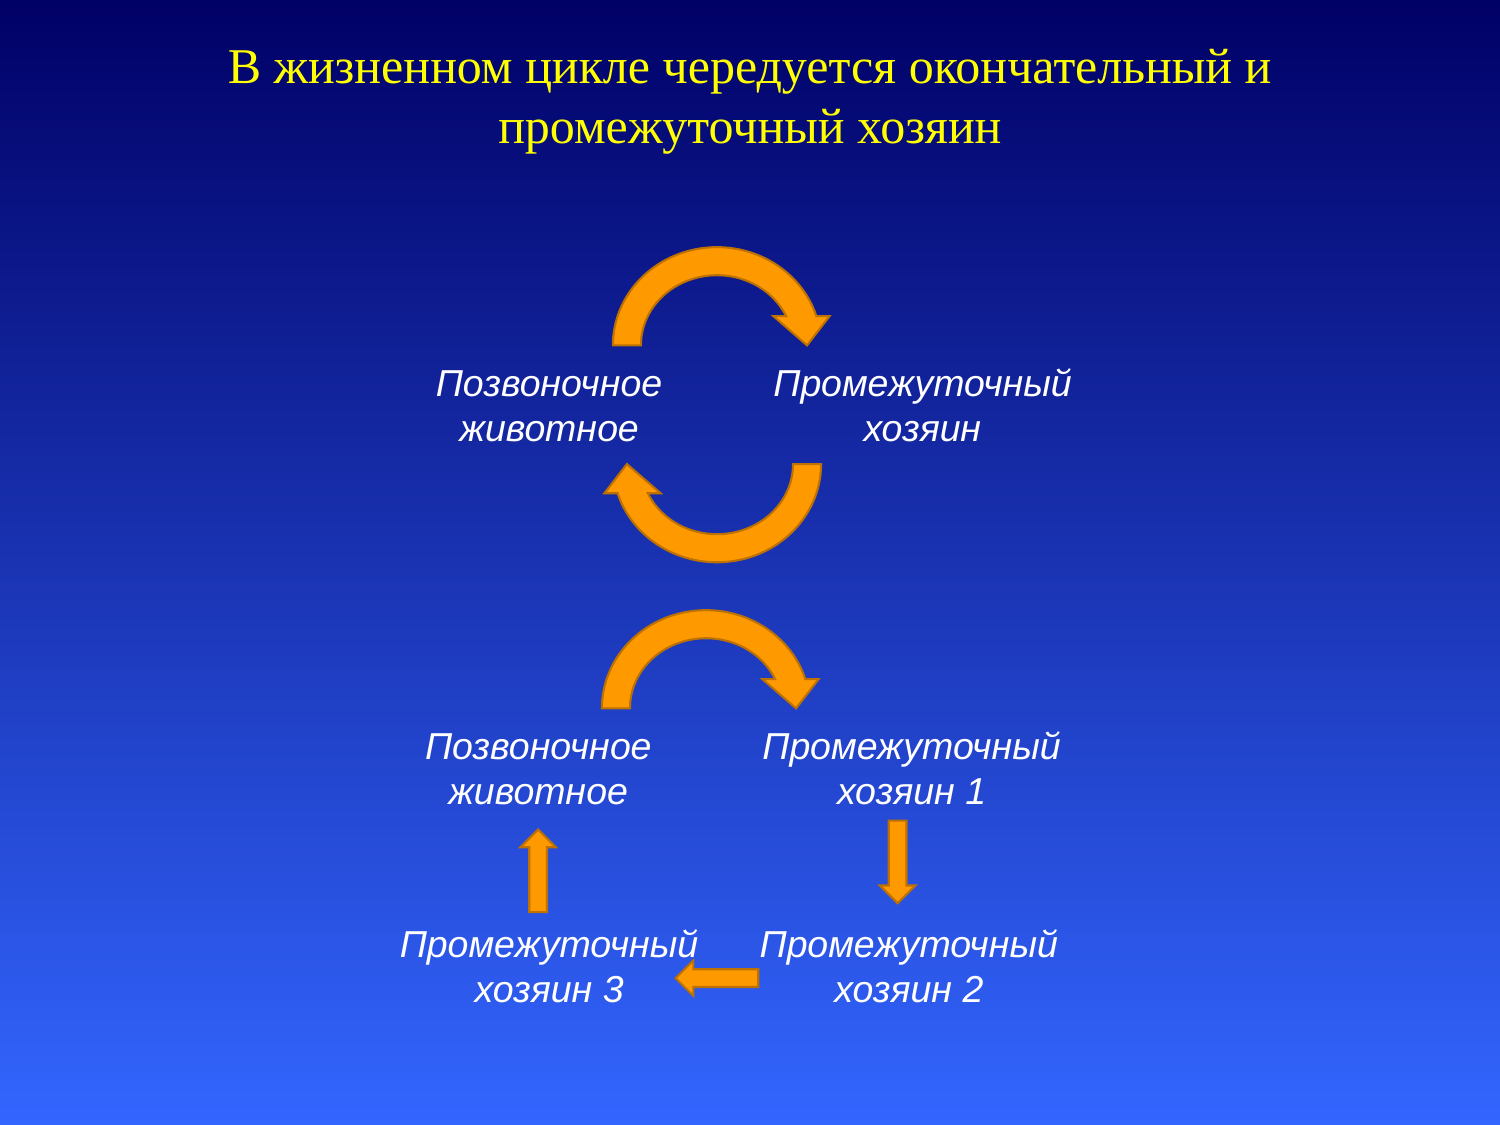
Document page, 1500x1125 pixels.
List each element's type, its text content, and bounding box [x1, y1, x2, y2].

text_box Позвоночное животное [362, 351, 735, 457]
title В жизненном цикле чередуется окончательный и промежуточный хозяин [112, 0, 1388, 188]
text_box Промежуточный хозяин [735, 351, 1110, 457]
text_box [351, 596, 1099, 1018]
text_box [602, 462, 823, 564]
text_box [611, 246, 832, 347]
